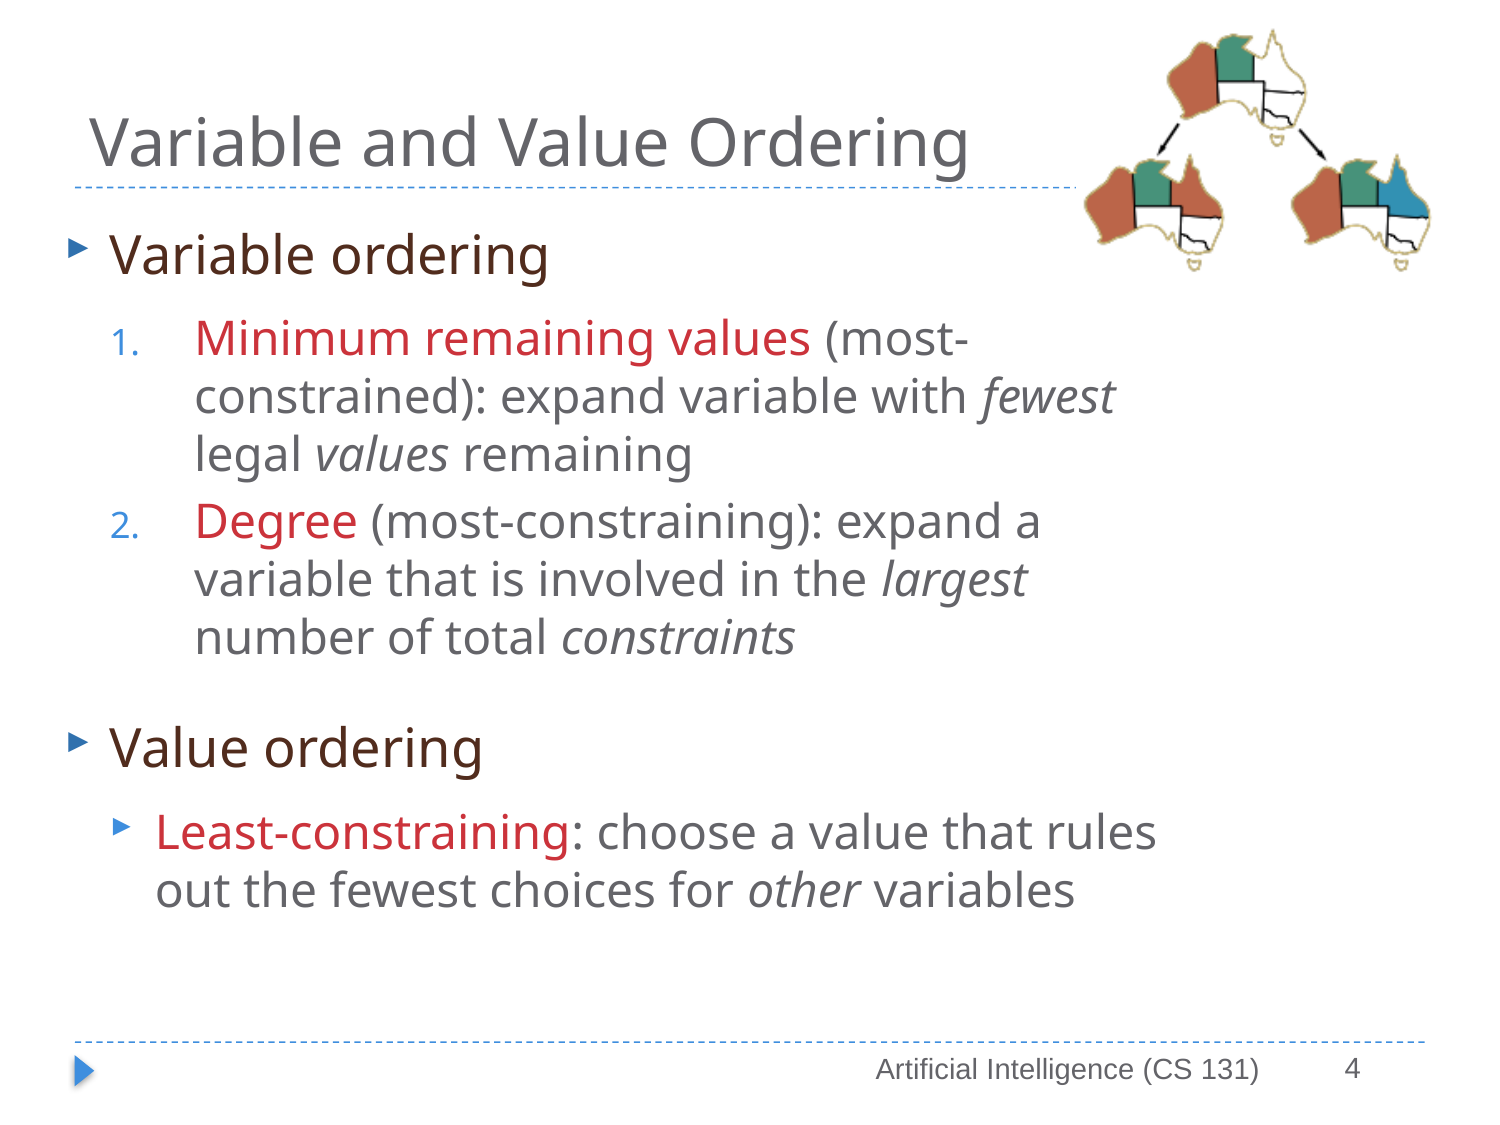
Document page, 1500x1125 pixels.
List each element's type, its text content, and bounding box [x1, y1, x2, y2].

slide_number 4 [1212, 1042, 1376, 1103]
title Variable and Value Ordering [75, 24, 1076, 188]
list Variable ordering Minimum remaining values (most-constrained): expand variable with fewest legal values remaining Degree (most-constraining): expand a variable that is involved in the largest number of total constraints Value ordering Least-constraining: choose a value that rules out the fewest choices for other variables [50, 212, 1213, 1010]
footer Artificial Intelligence (CS 131) [575, 1042, 1212, 1103]
picture [1076, 24, 1500, 317]
